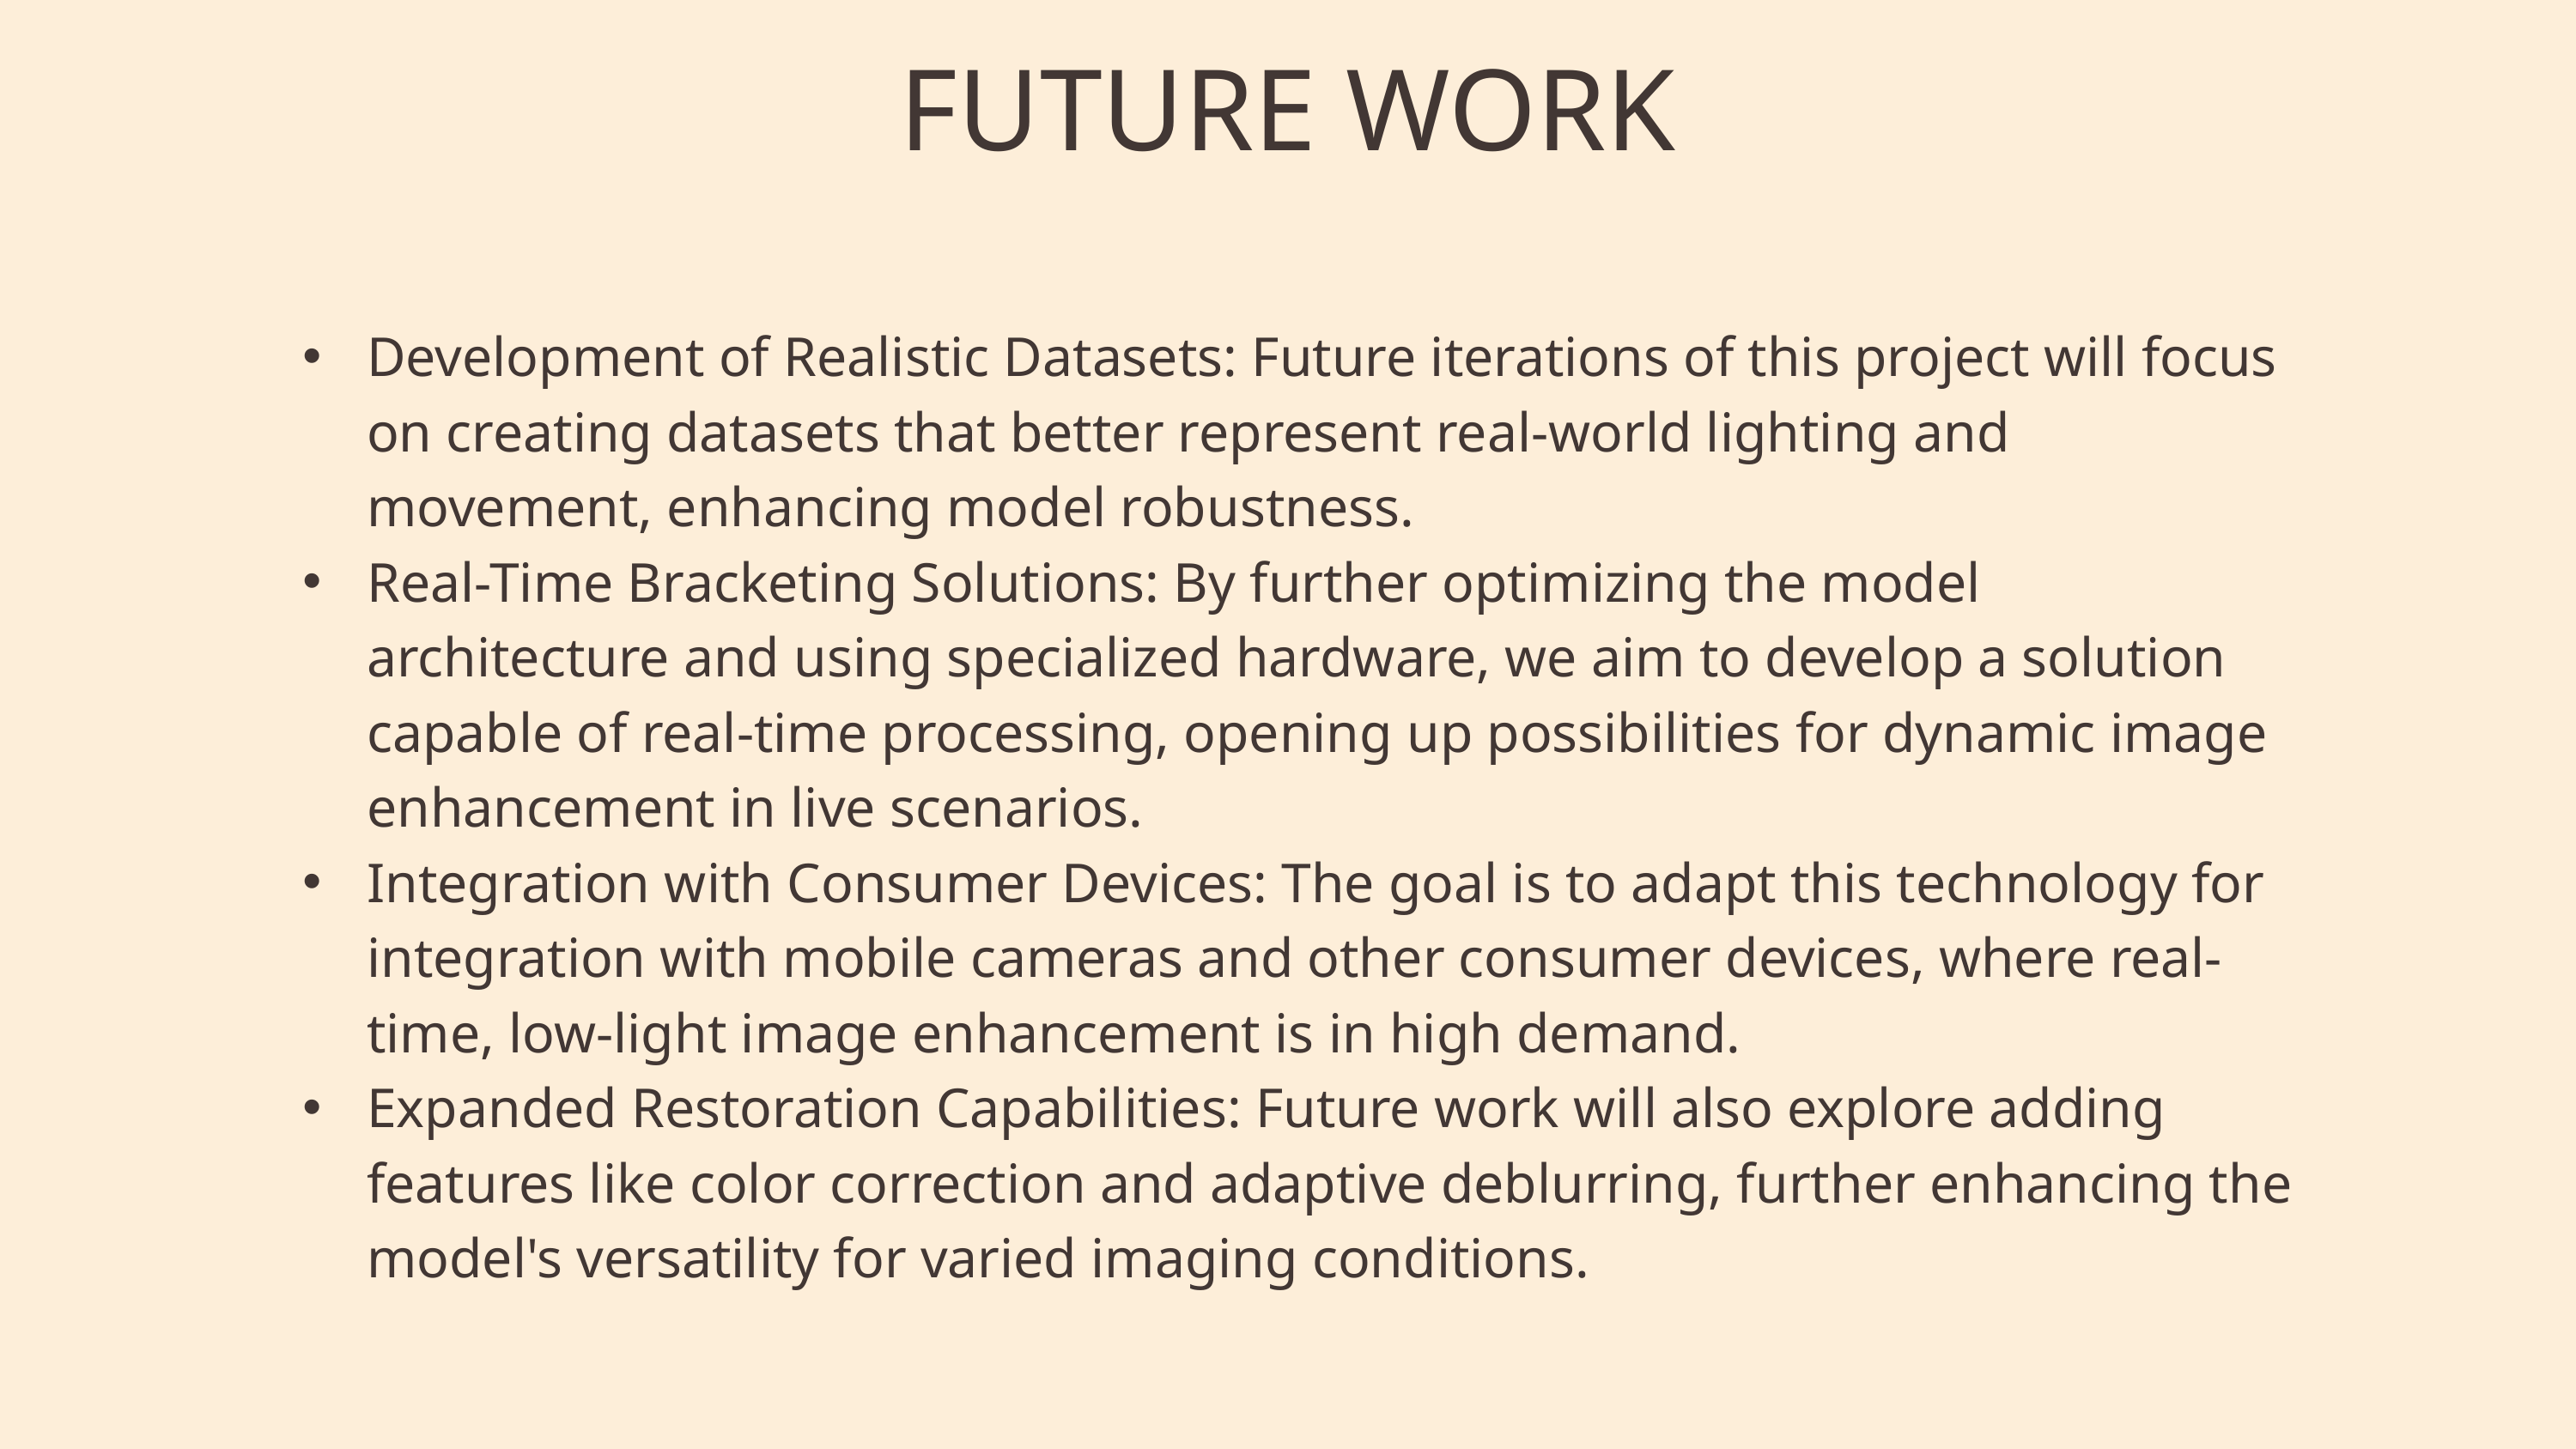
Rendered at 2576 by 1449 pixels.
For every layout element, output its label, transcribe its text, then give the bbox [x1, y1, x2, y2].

text_box Development of Realistic Datasets: Future iterations of this project will focus on creating datasets that better represent real-world lighting and movement, enhancing model robustness. Real-Time Bracketing Solutions: By further optimizing the model architecture and using specialized hardware, we aim to develop a solution capable of real-time processing, opening up possibilities for dynamic image enhancement in live scenarios. Integration with Consumer Devices: The goal is to adapt this technology for integration with mobile cameras and other consumer devices, where real-time, low-light image enhancement is in high demand. Expanded Restoration Capabilities: Future work will also explore adding features like color correction and adaptive deblurring, further enhancing the model's versatility for varied imaging conditions. [289, 306, 2308, 1295]
text_box FUTURE WORK [584, 15, 1992, 173]
